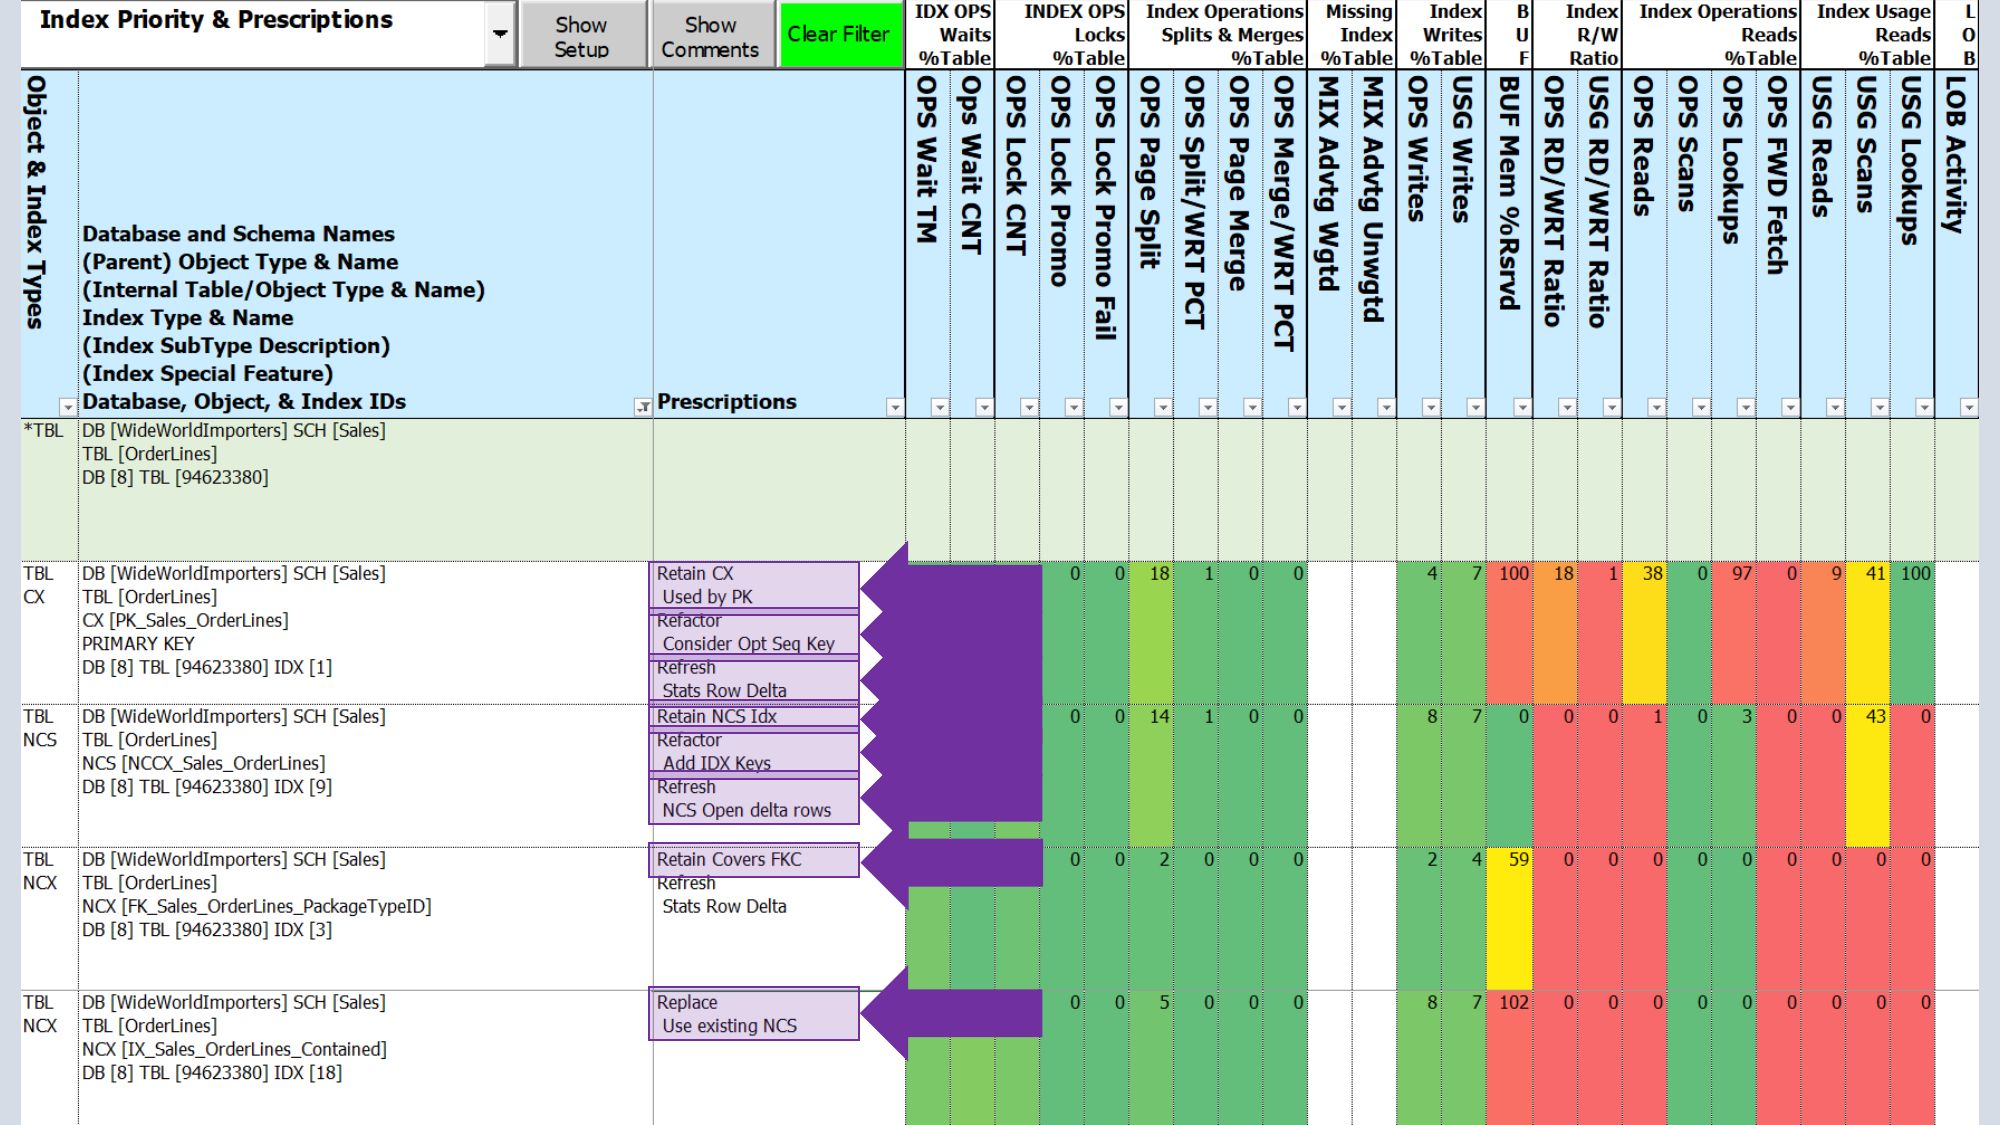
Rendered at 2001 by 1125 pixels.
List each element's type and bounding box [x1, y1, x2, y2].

text_box [648, 766, 1042, 844]
picture [21, 0, 1979, 1125]
text_box [648, 673, 1042, 766]
text_box [649, 816, 1042, 909]
text_box [648, 542, 1042, 588]
text_box [648, 588, 1042, 634]
text_box [648, 967, 1042, 1060]
text_box [648, 634, 1042, 673]
